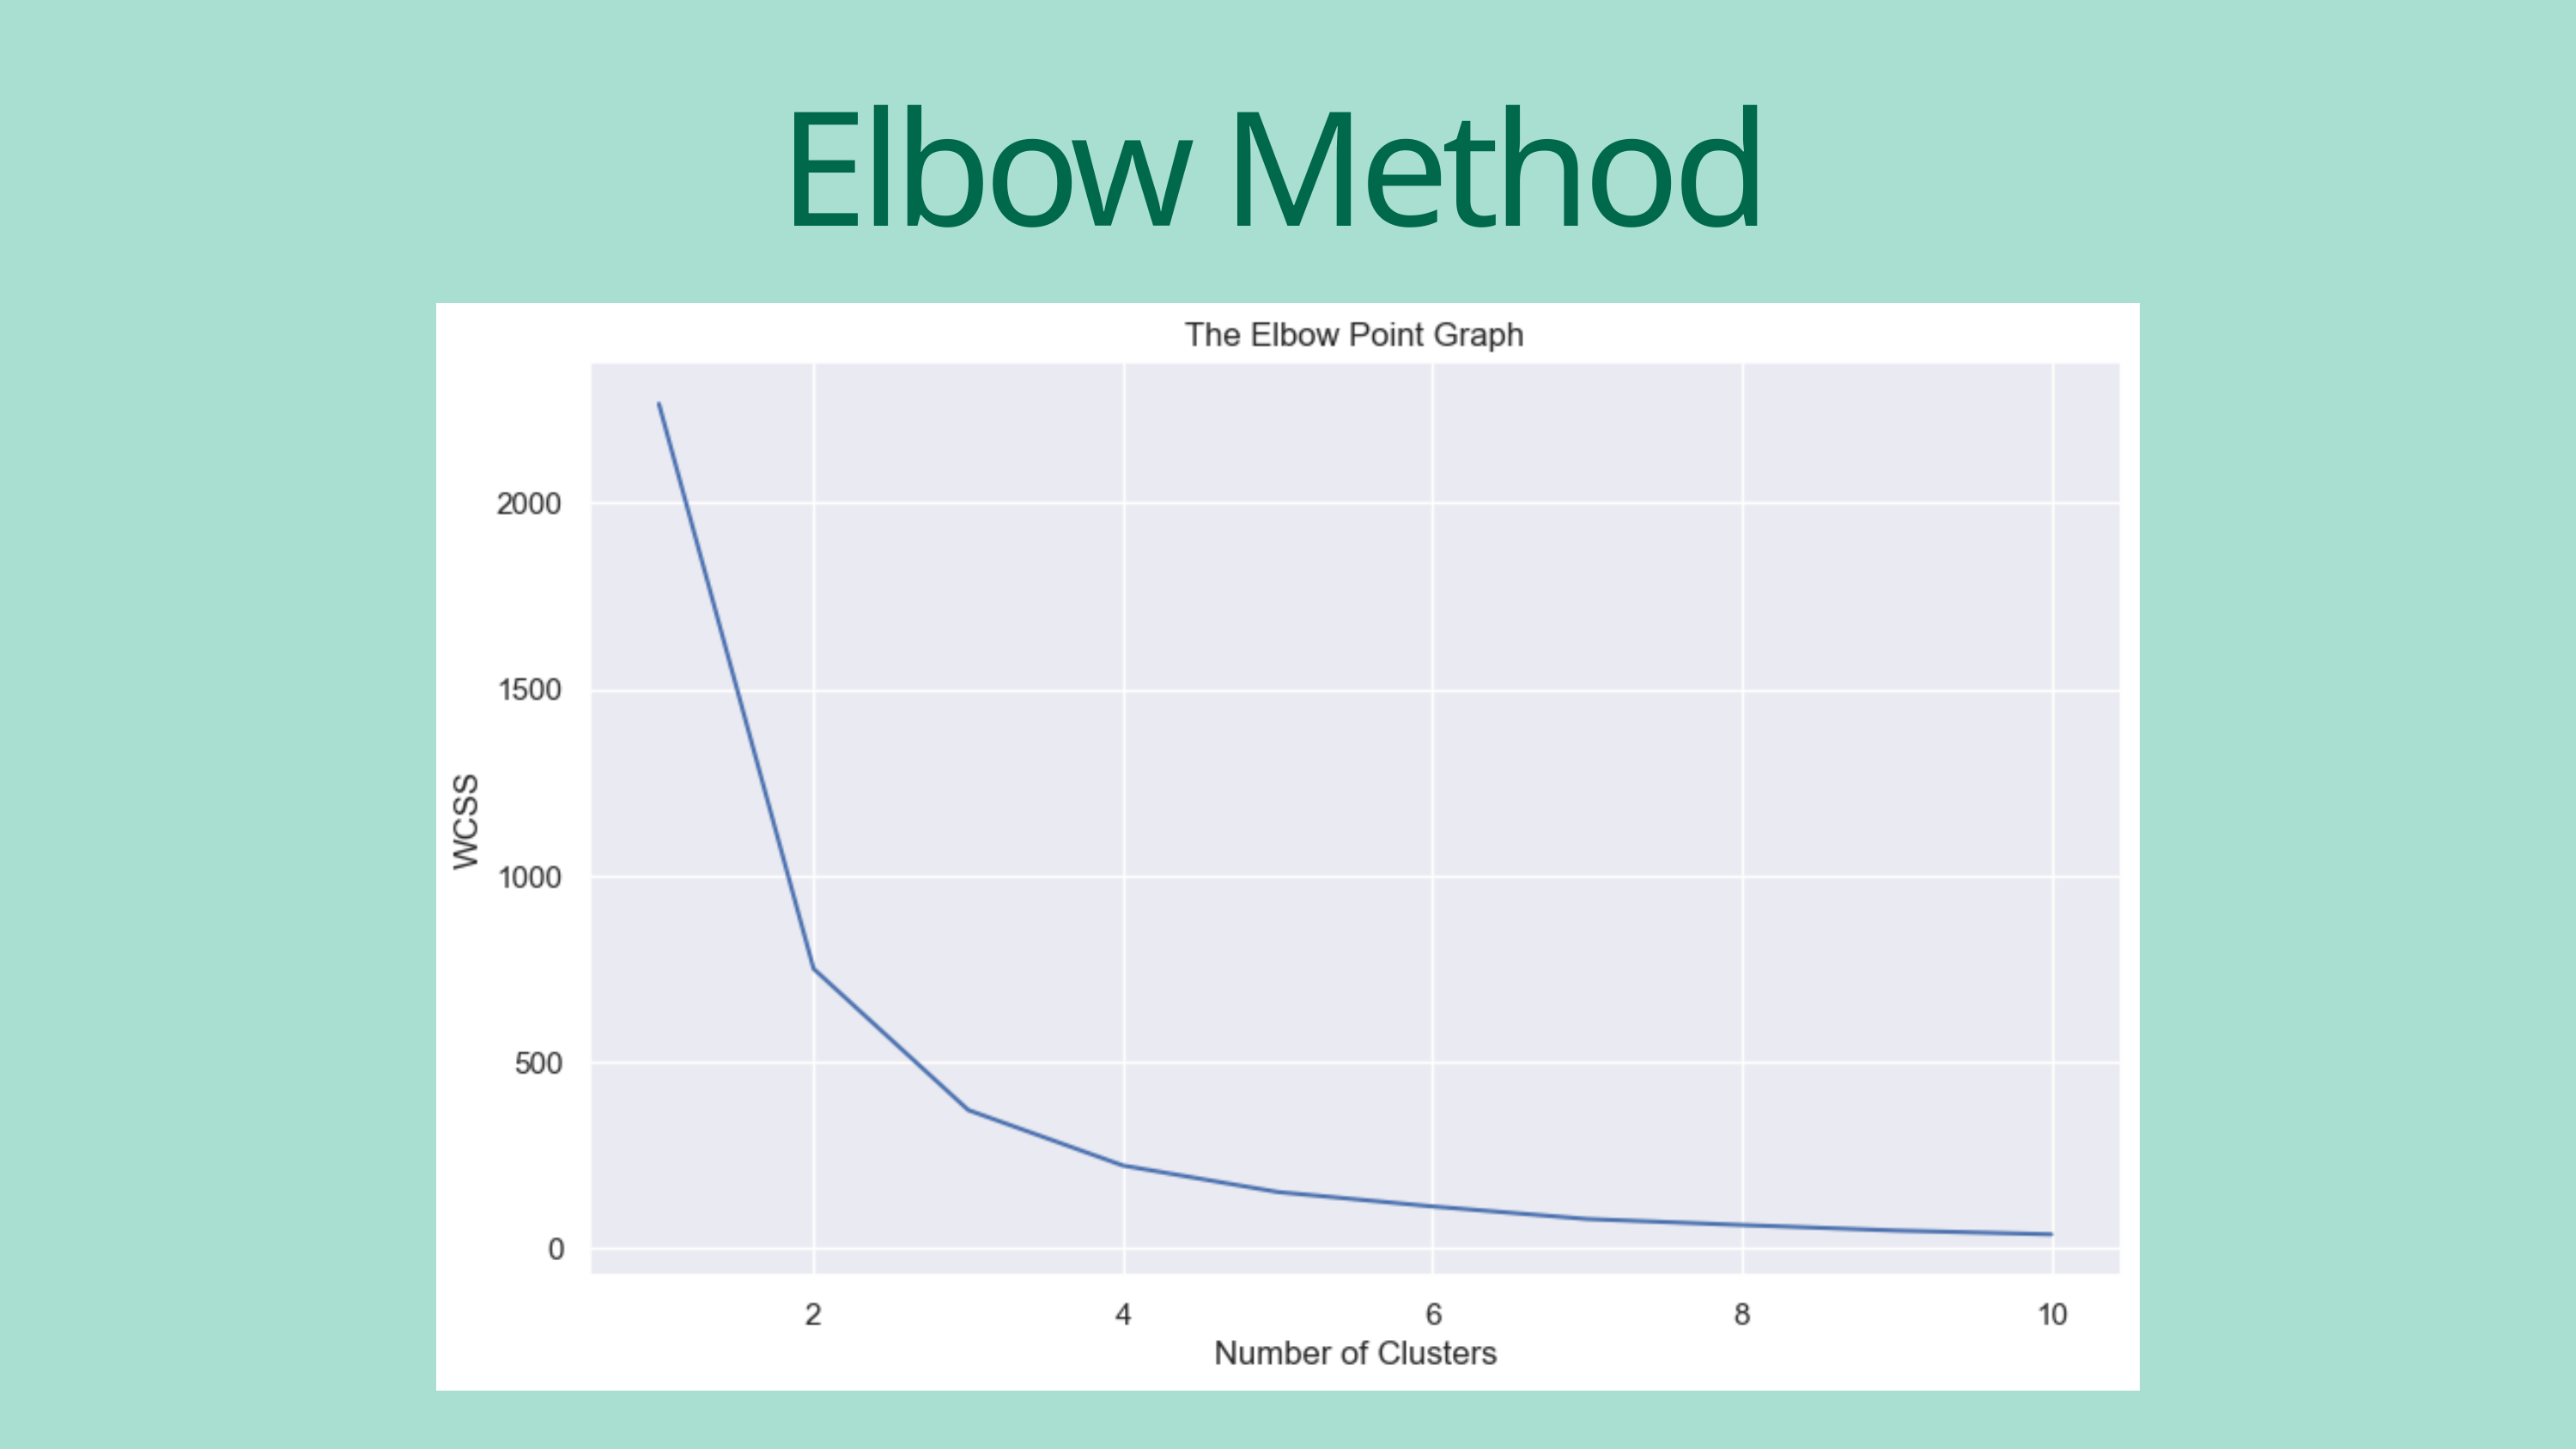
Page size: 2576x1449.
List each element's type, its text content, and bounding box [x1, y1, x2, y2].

text_box Elbow Method [779, 114, 1797, 258]
text_box [436, 303, 2140, 1391]
